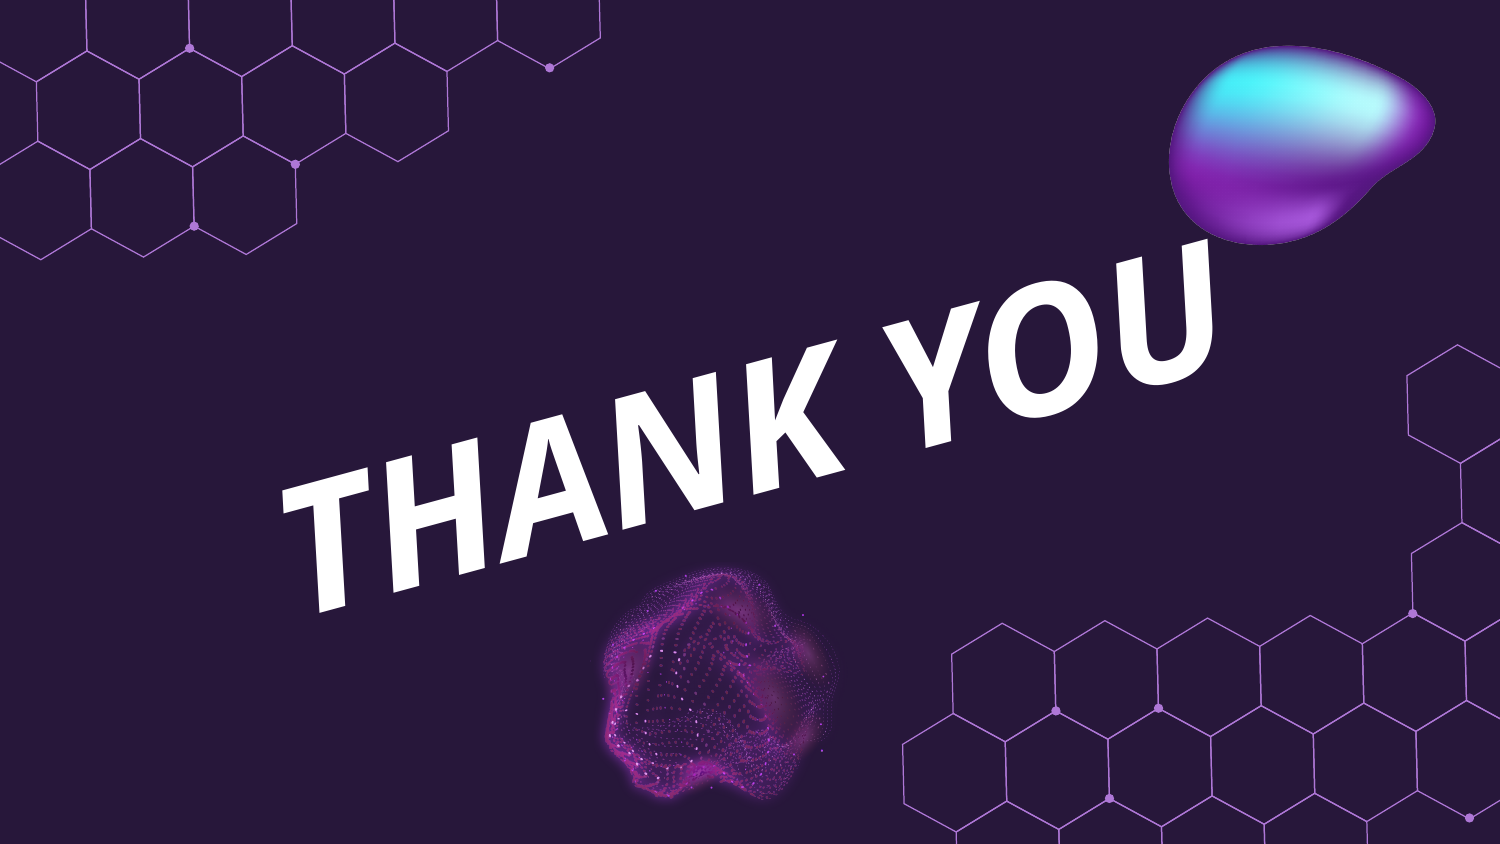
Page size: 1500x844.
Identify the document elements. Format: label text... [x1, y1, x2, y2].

picture [590, 561, 849, 810]
picture [1169, 0, 1456, 302]
title THANK YOU [121, 94, 1379, 779]
